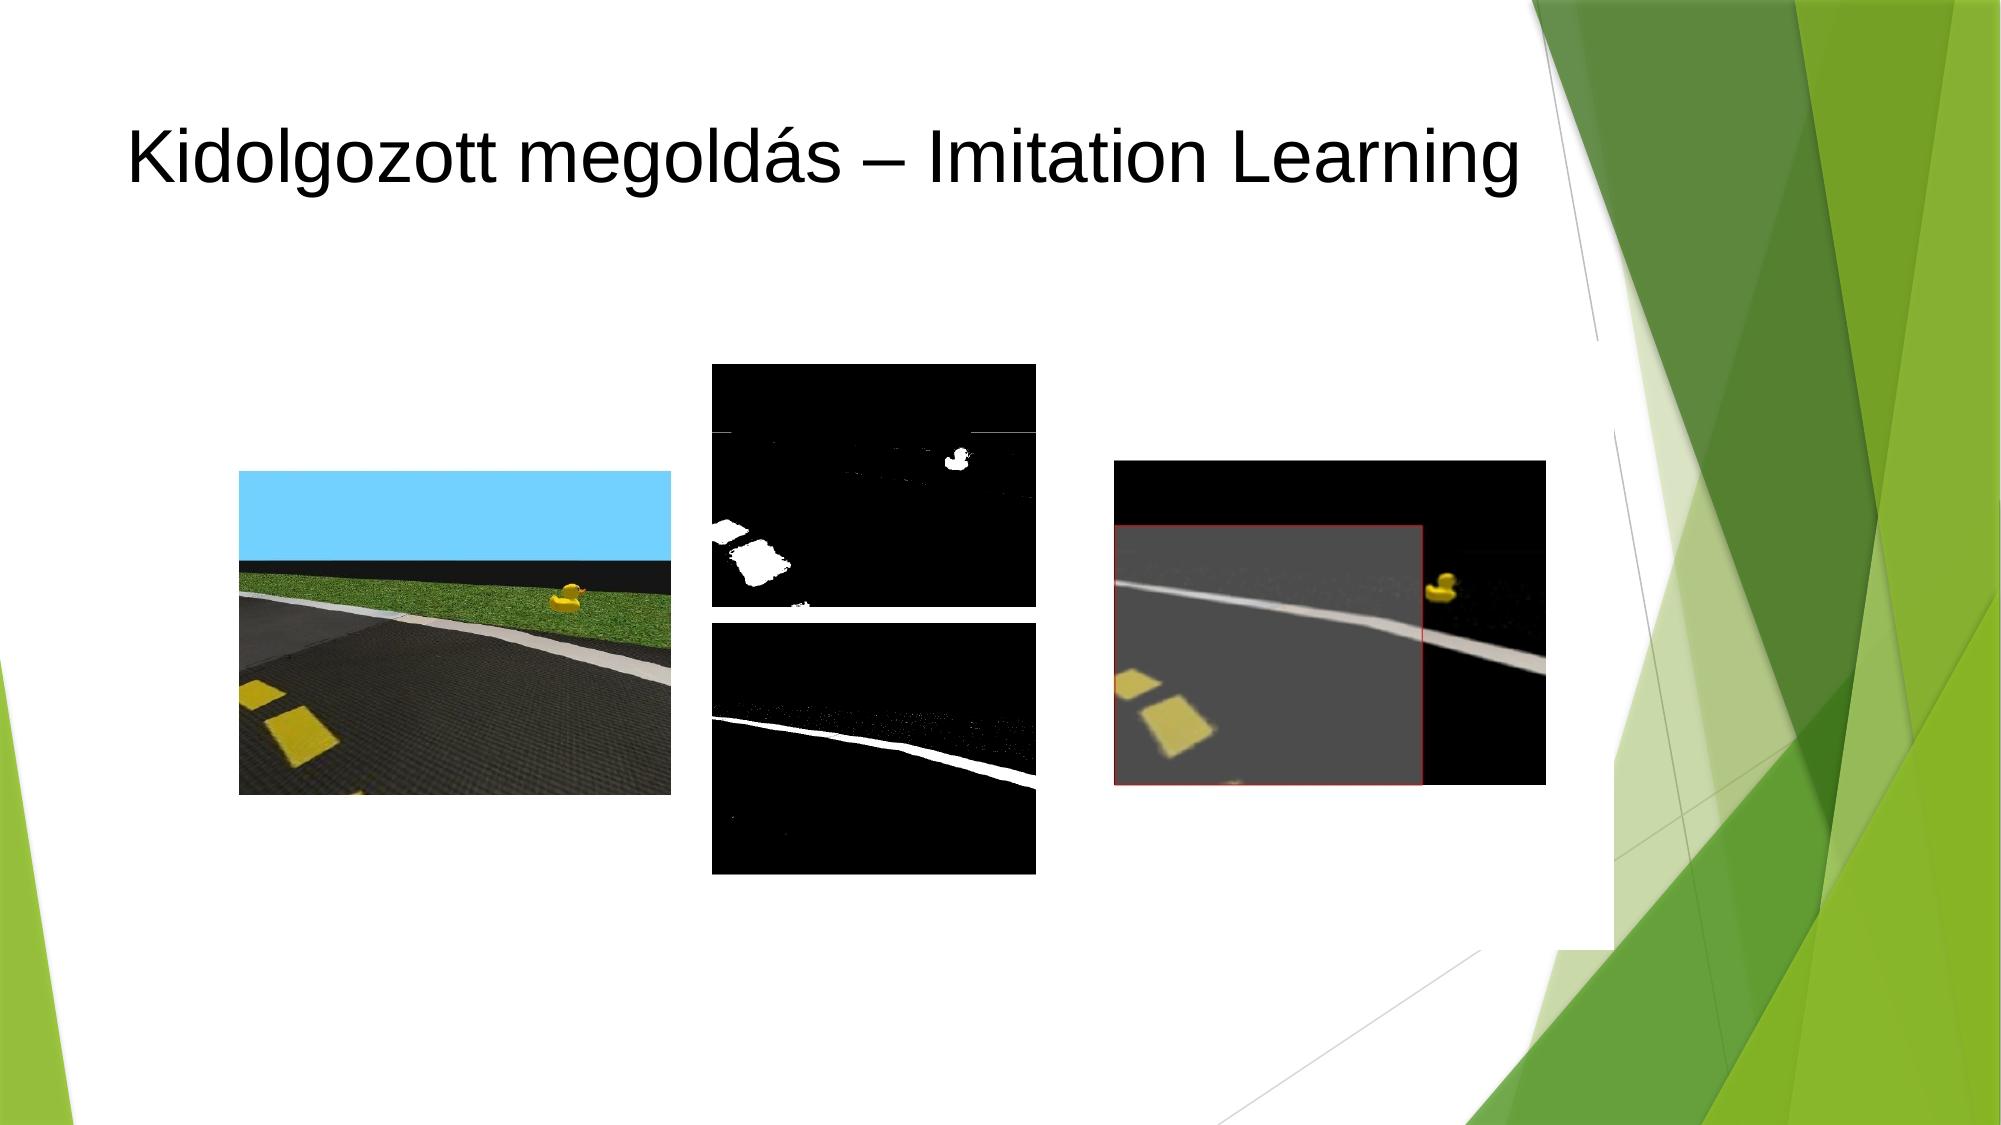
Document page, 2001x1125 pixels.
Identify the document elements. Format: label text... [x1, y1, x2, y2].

title Kidolgozott megoldás – Imitation Learning [111, 99, 1665, 317]
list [203, 340, 1615, 951]
